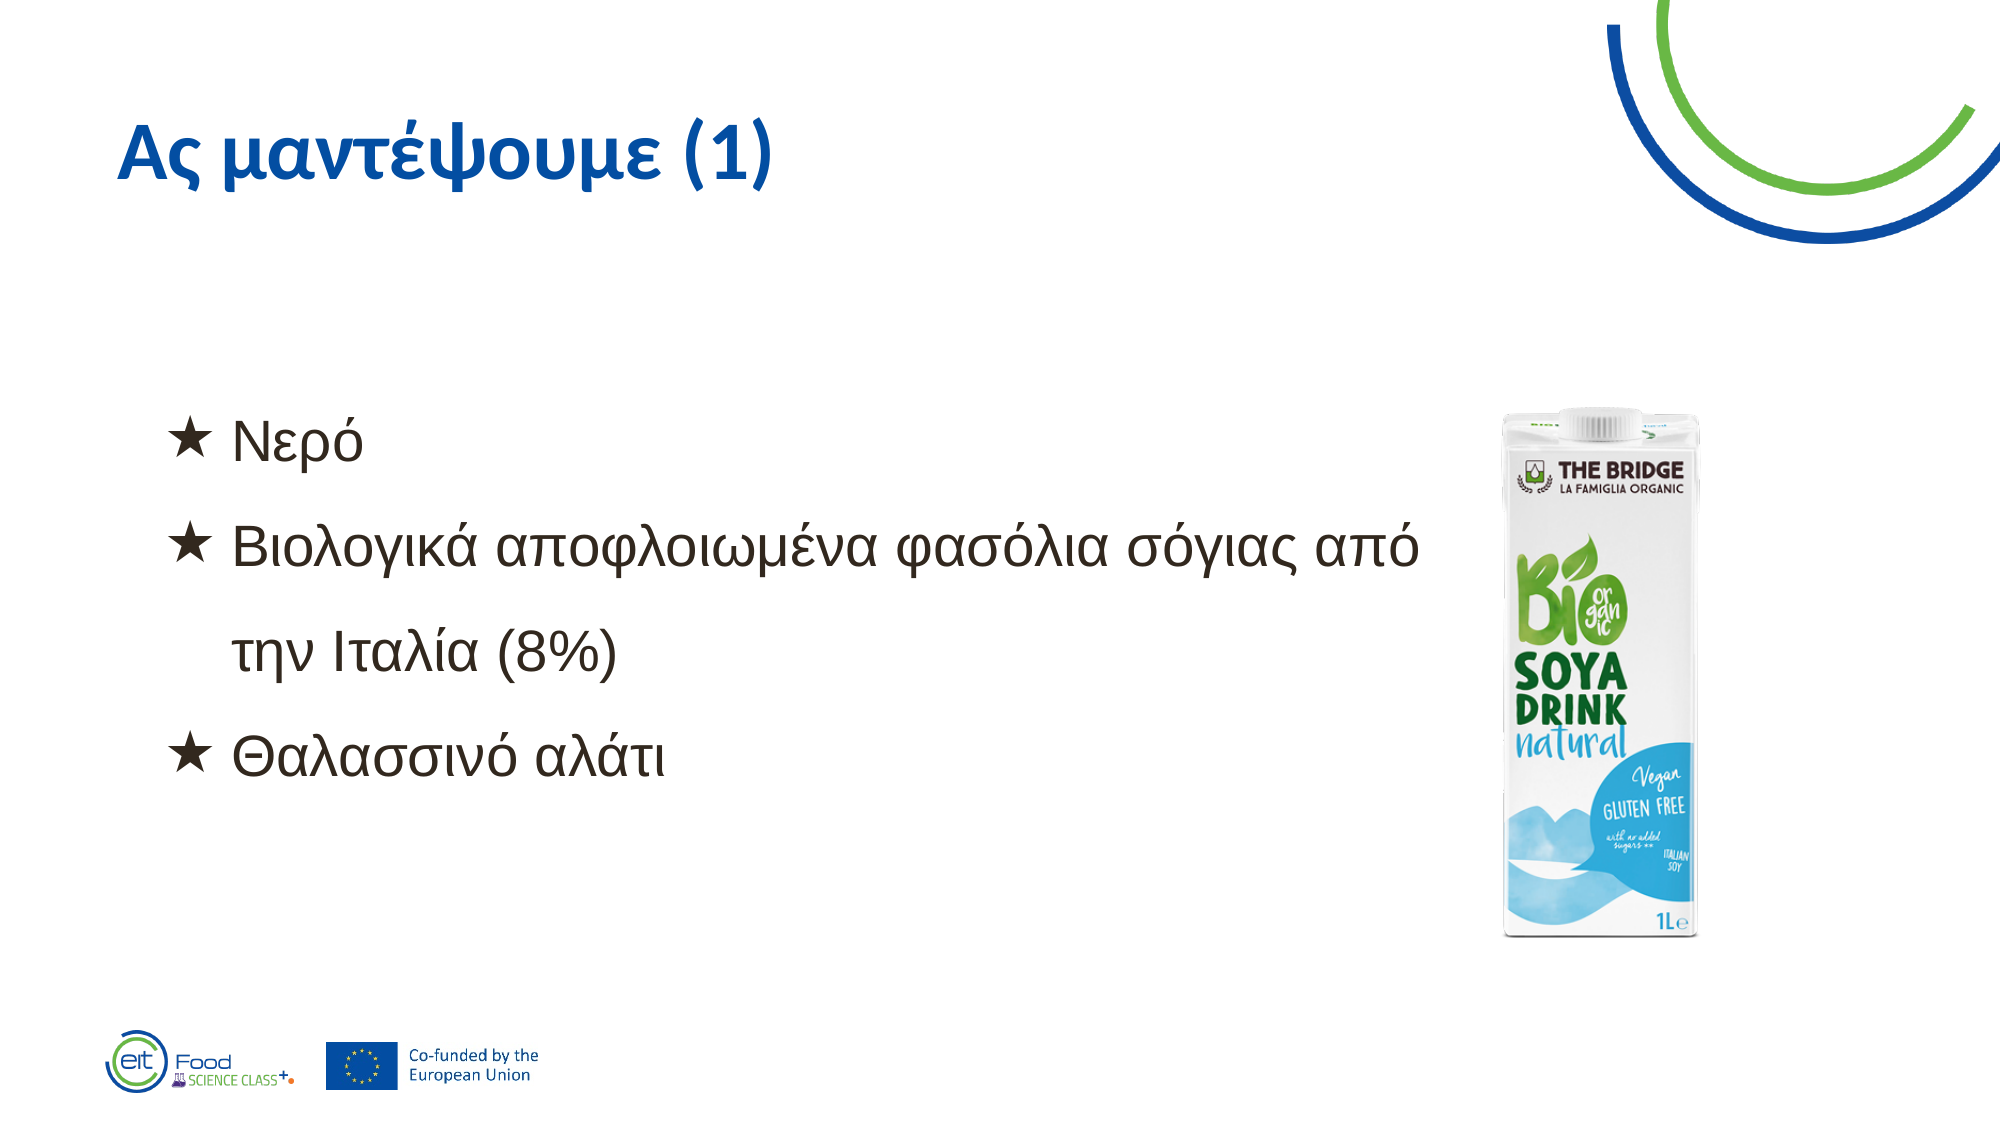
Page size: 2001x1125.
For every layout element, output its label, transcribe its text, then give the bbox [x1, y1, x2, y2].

list Ας μαντέψουμε (1) [102, 88, 1520, 160]
picture [1607, 0, 2000, 244]
picture [1279, 372, 1922, 978]
picture [326, 1042, 538, 1090]
text_box Νερό Βιολογικά αποφλοιωμένα φασόλια σόγιας από την Ιταλία (8%) Θαλασσινό αλάτι [140, 352, 1454, 803]
picture [105, 1030, 294, 1093]
